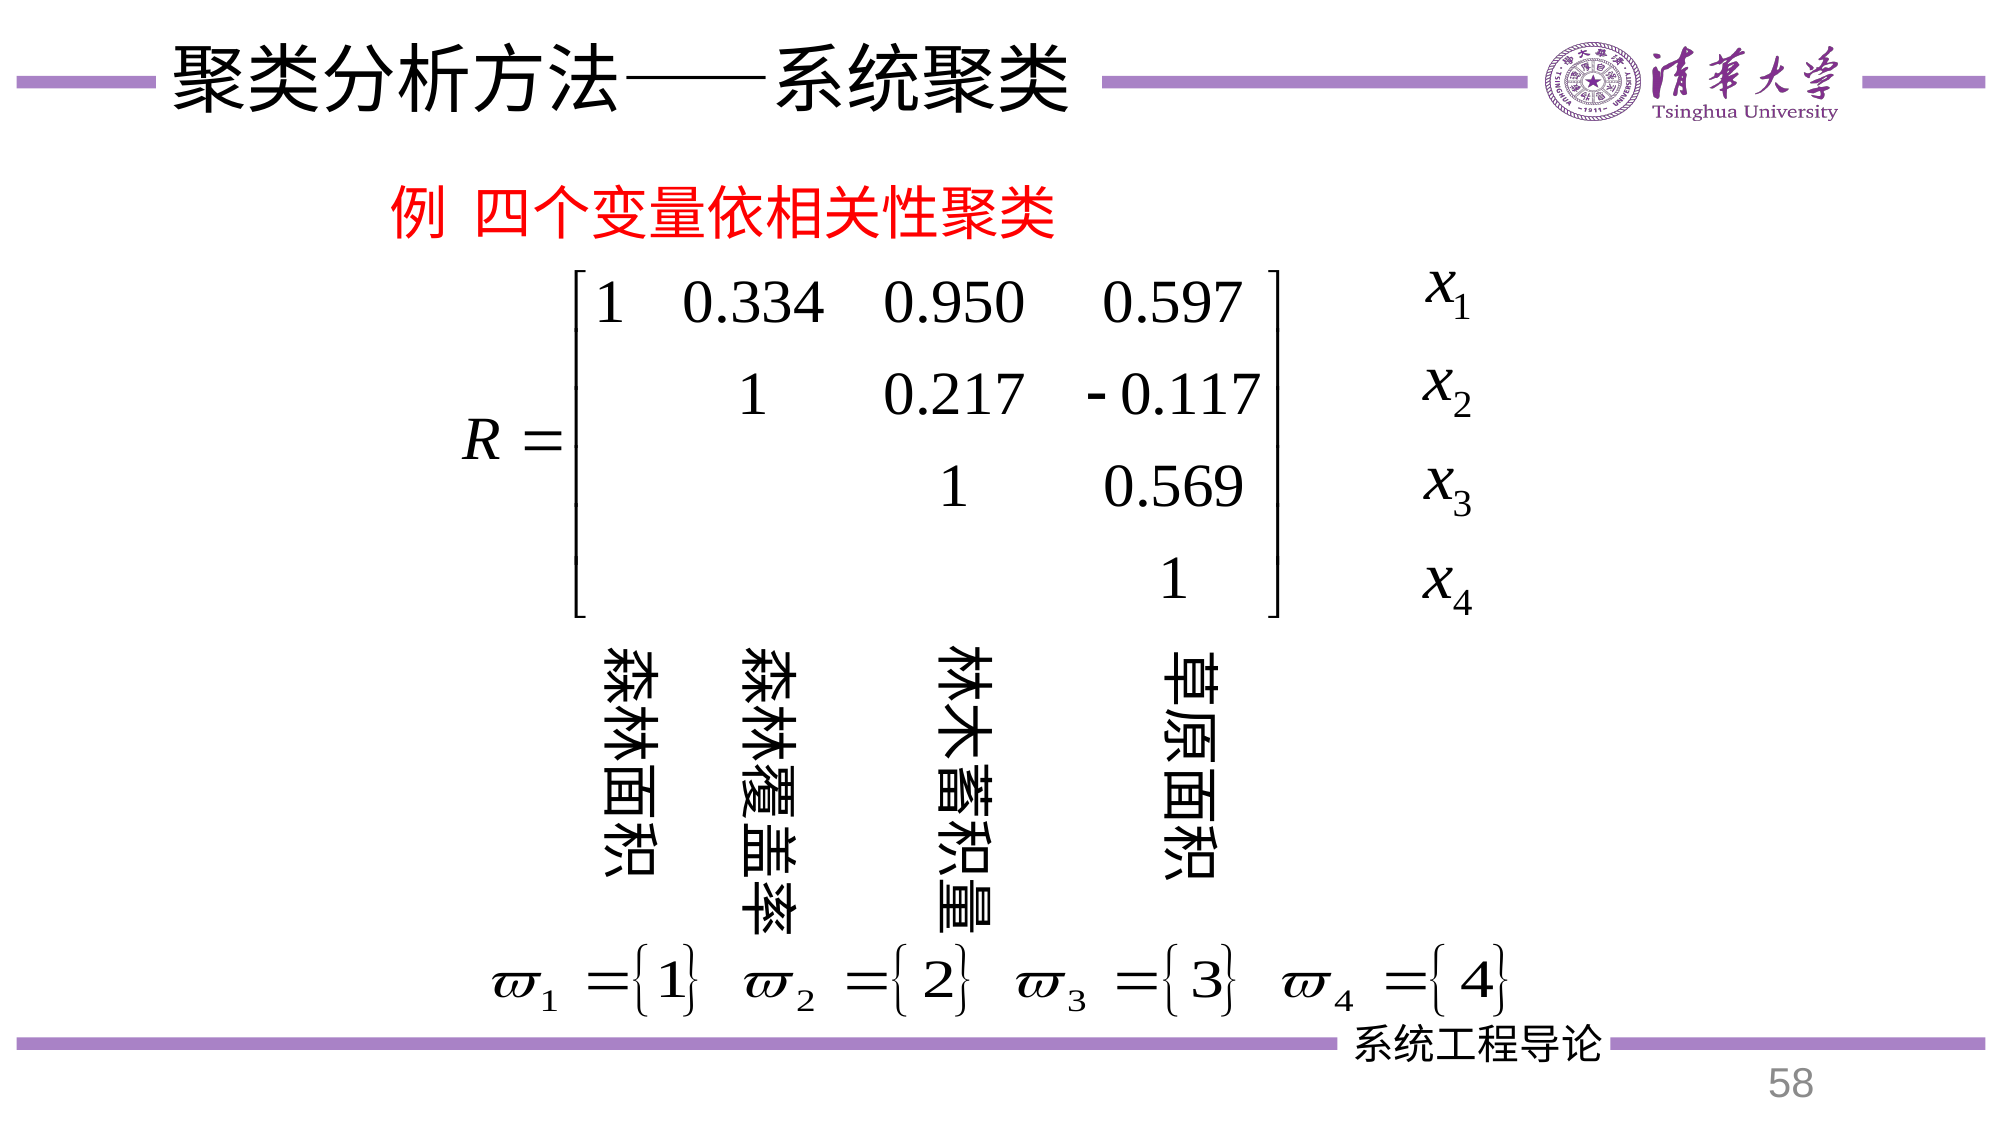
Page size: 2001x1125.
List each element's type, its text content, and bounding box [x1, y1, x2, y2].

text_box 林木蓄积量 [908, 1031, 1010, 1043]
slide_number 58 [1610, 1051, 1830, 1112]
picture [1652, 46, 1838, 121]
text_box 森林覆盖率 [711, 632, 813, 938]
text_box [449, 256, 1372, 632]
text_box 草原面积 [1133, 635, 1235, 938]
text_box 林木蓄积量 [908, 632, 1010, 938]
title 聚类分析方法——系统聚类 [155, 0, 1103, 191]
text_box 森林面积 [574, 632, 676, 938]
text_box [1407, 232, 1496, 635]
text_box 例 四个变量依相关性聚类 [375, 169, 1250, 254]
picture [1545, 42, 1641, 121]
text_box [482, 938, 1536, 1031]
